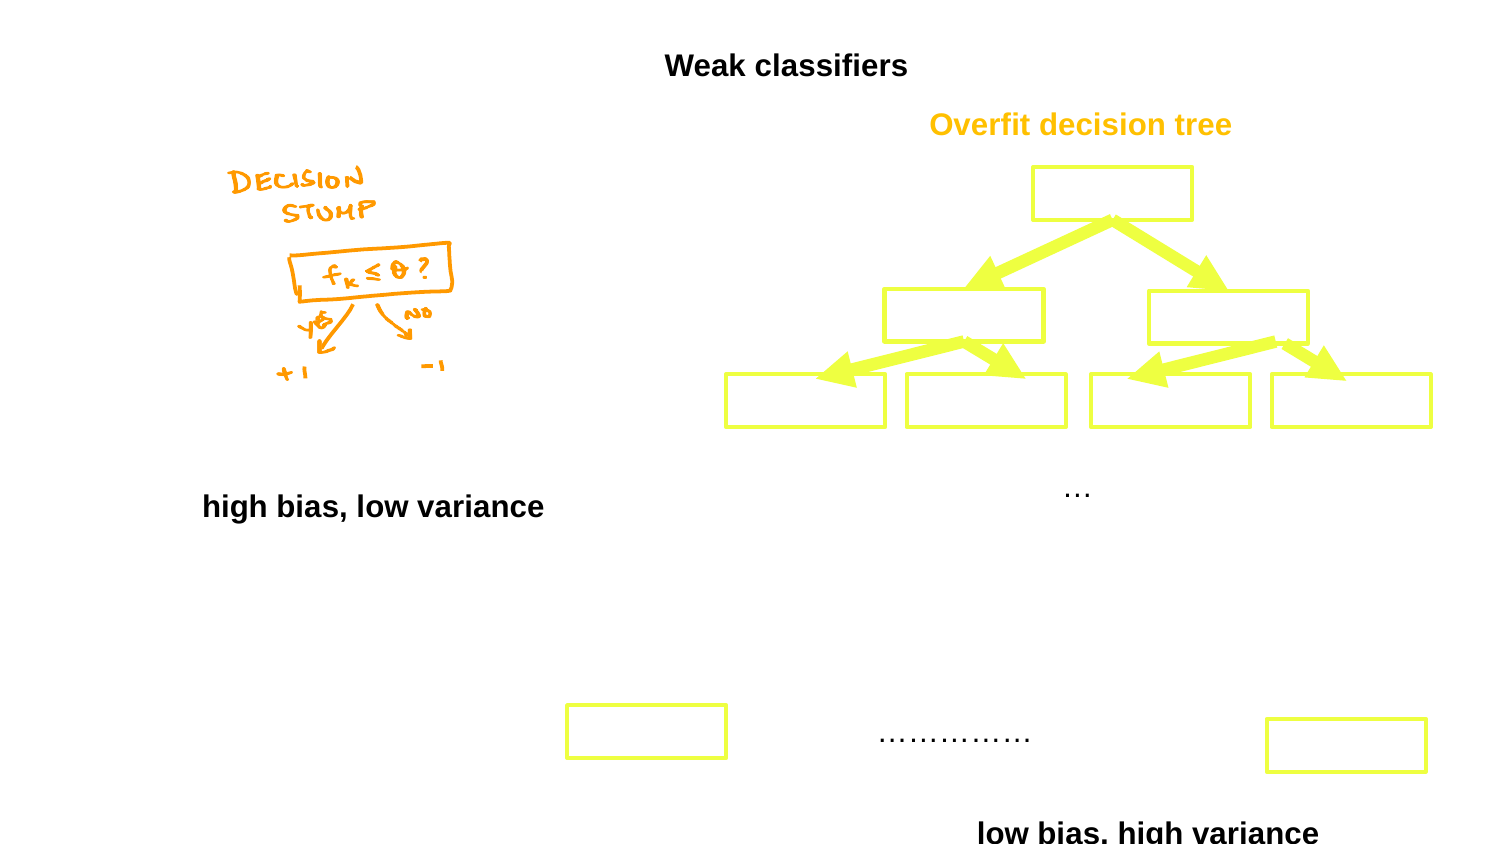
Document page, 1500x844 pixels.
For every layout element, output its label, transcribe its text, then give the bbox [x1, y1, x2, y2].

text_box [566, 166, 1431, 772]
text_box Weak classifiers [652, 38, 948, 89]
text_box Overfit decision tree [917, 97, 1278, 148]
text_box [227, 166, 453, 381]
text_box high bias, low variance [189, 480, 561, 531]
text_box low bias, high variance [964, 806, 1369, 844]
